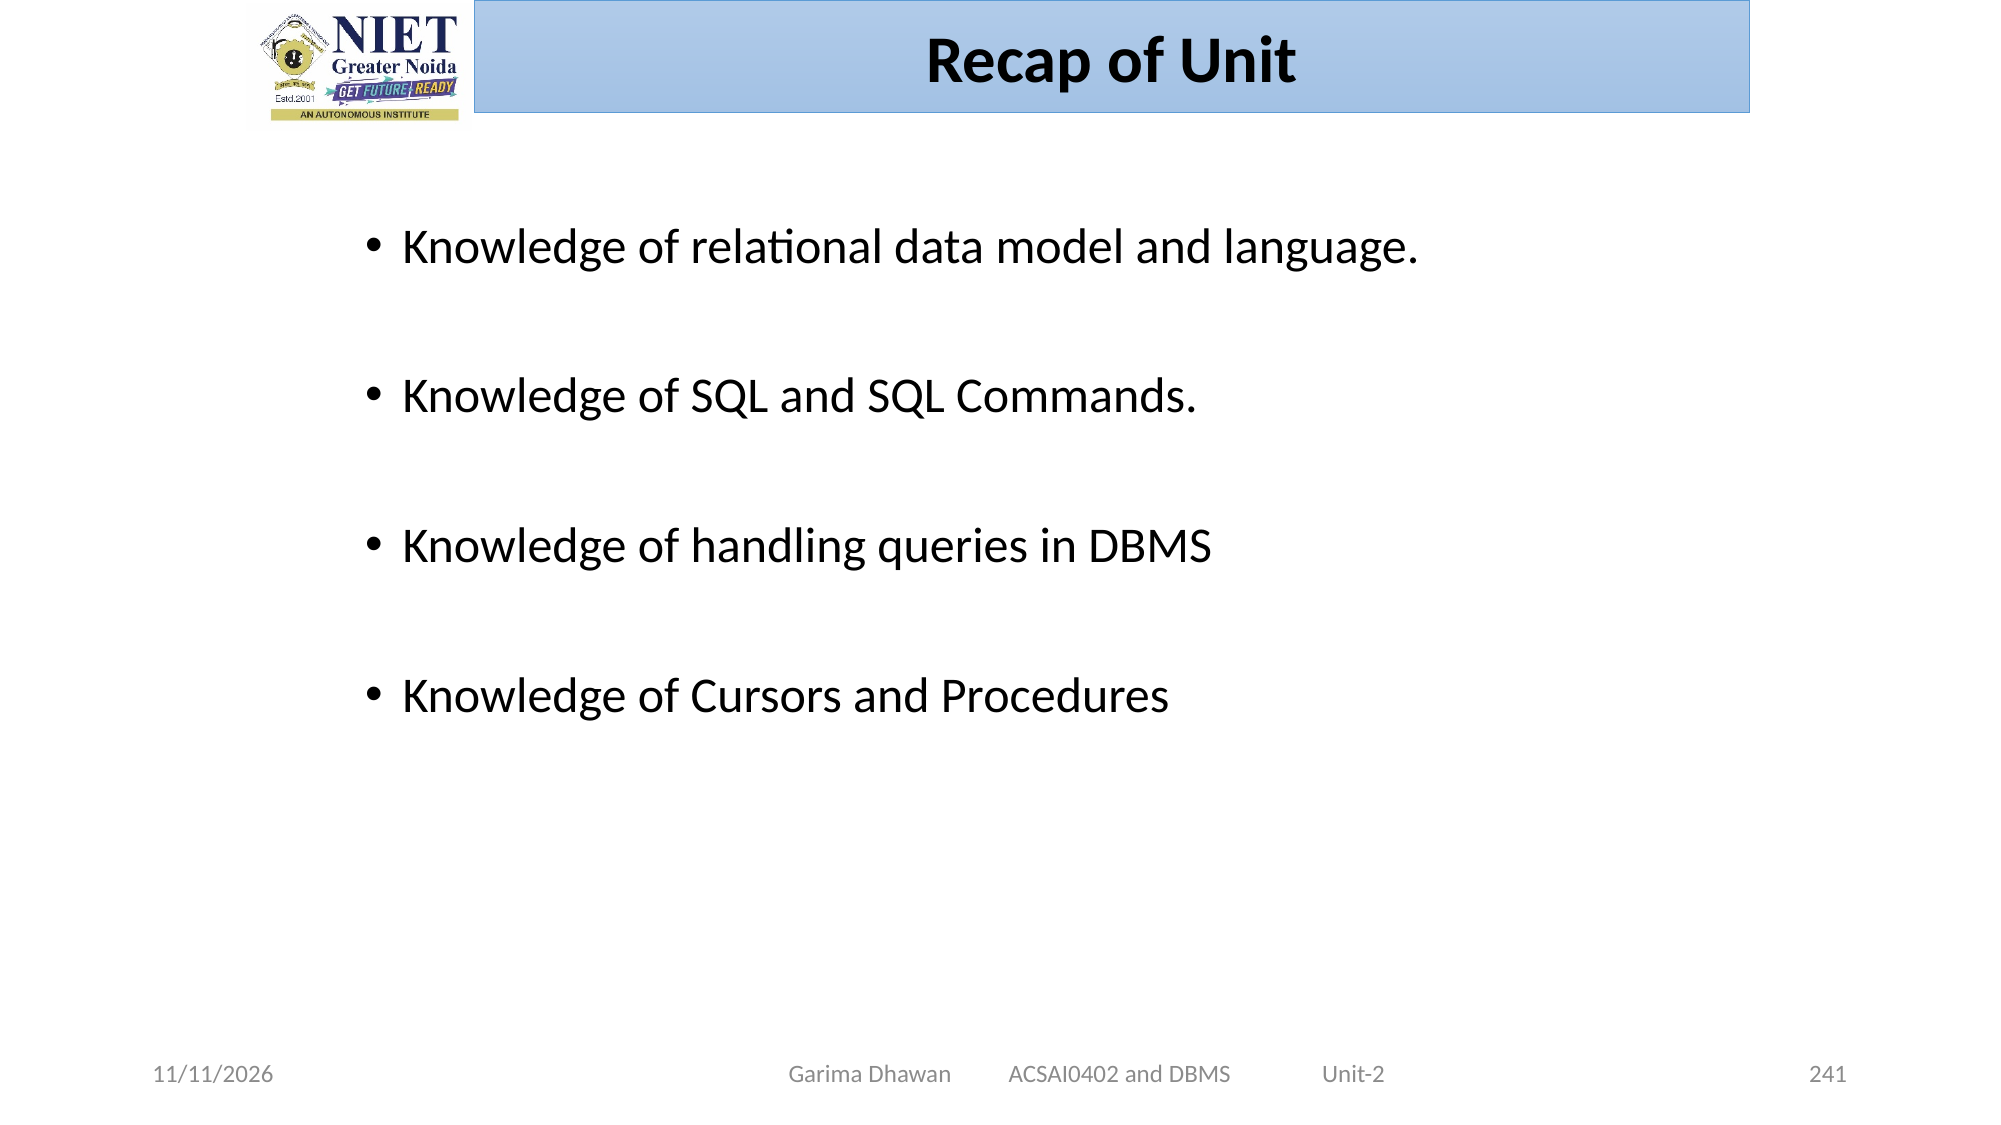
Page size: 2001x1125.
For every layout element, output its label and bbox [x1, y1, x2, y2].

slide_number [1412, 1042, 1863, 1103]
slide_number [137, 1042, 588, 1103]
list [350, 212, 1700, 955]
footer [662, 1042, 1412, 1103]
picture [246, 3, 472, 131]
text_box [474, 0, 1750, 113]
